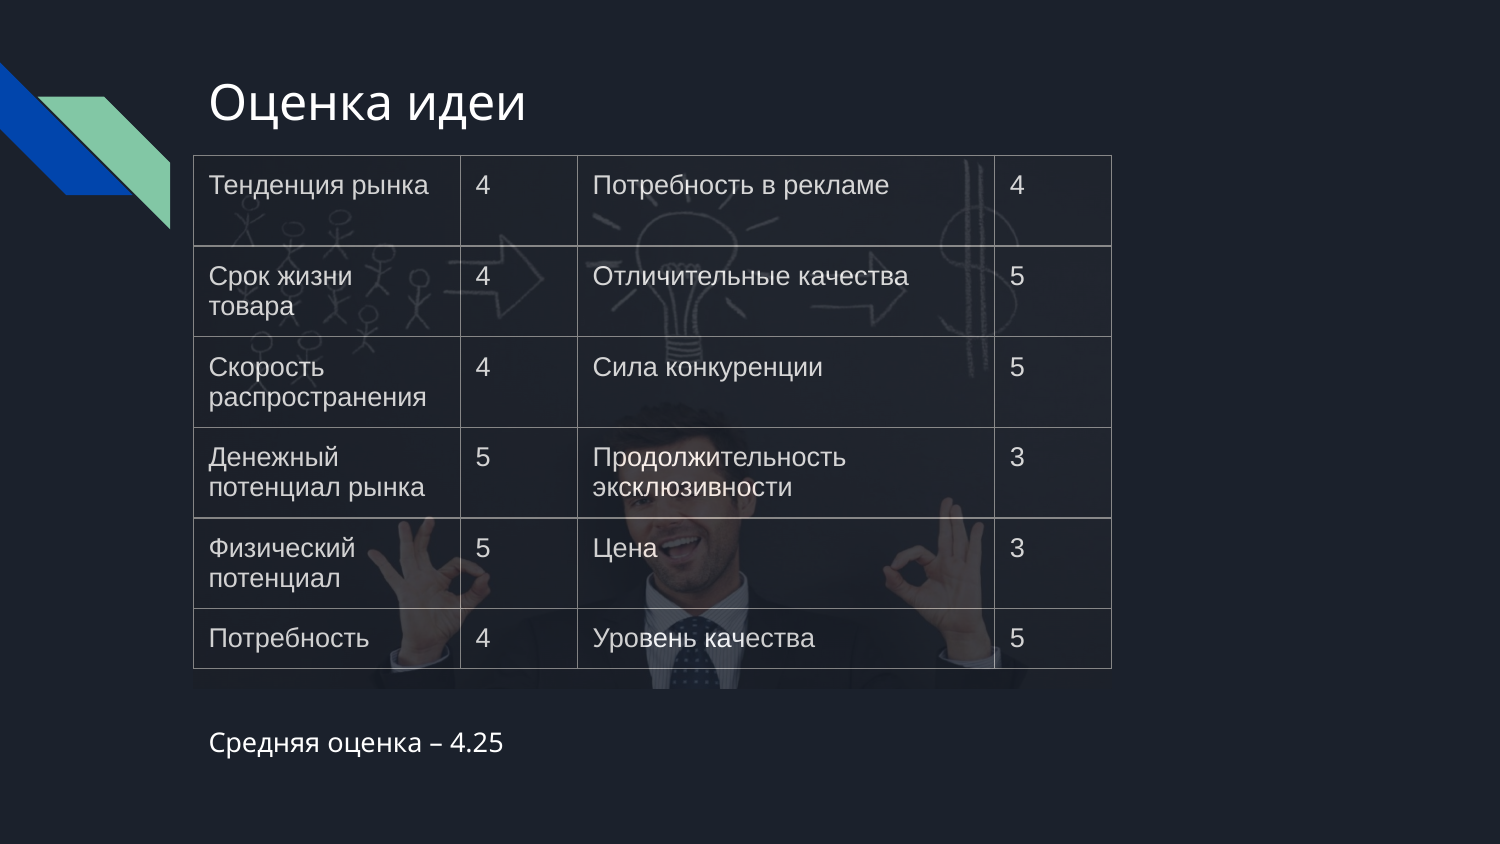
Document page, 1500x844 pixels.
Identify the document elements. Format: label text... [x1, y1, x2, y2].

title Оценка идеи [193, 51, 1349, 202]
picture [193, 154, 1113, 689]
text_box Средняя оценка – 4.25 [193, 710, 898, 775]
